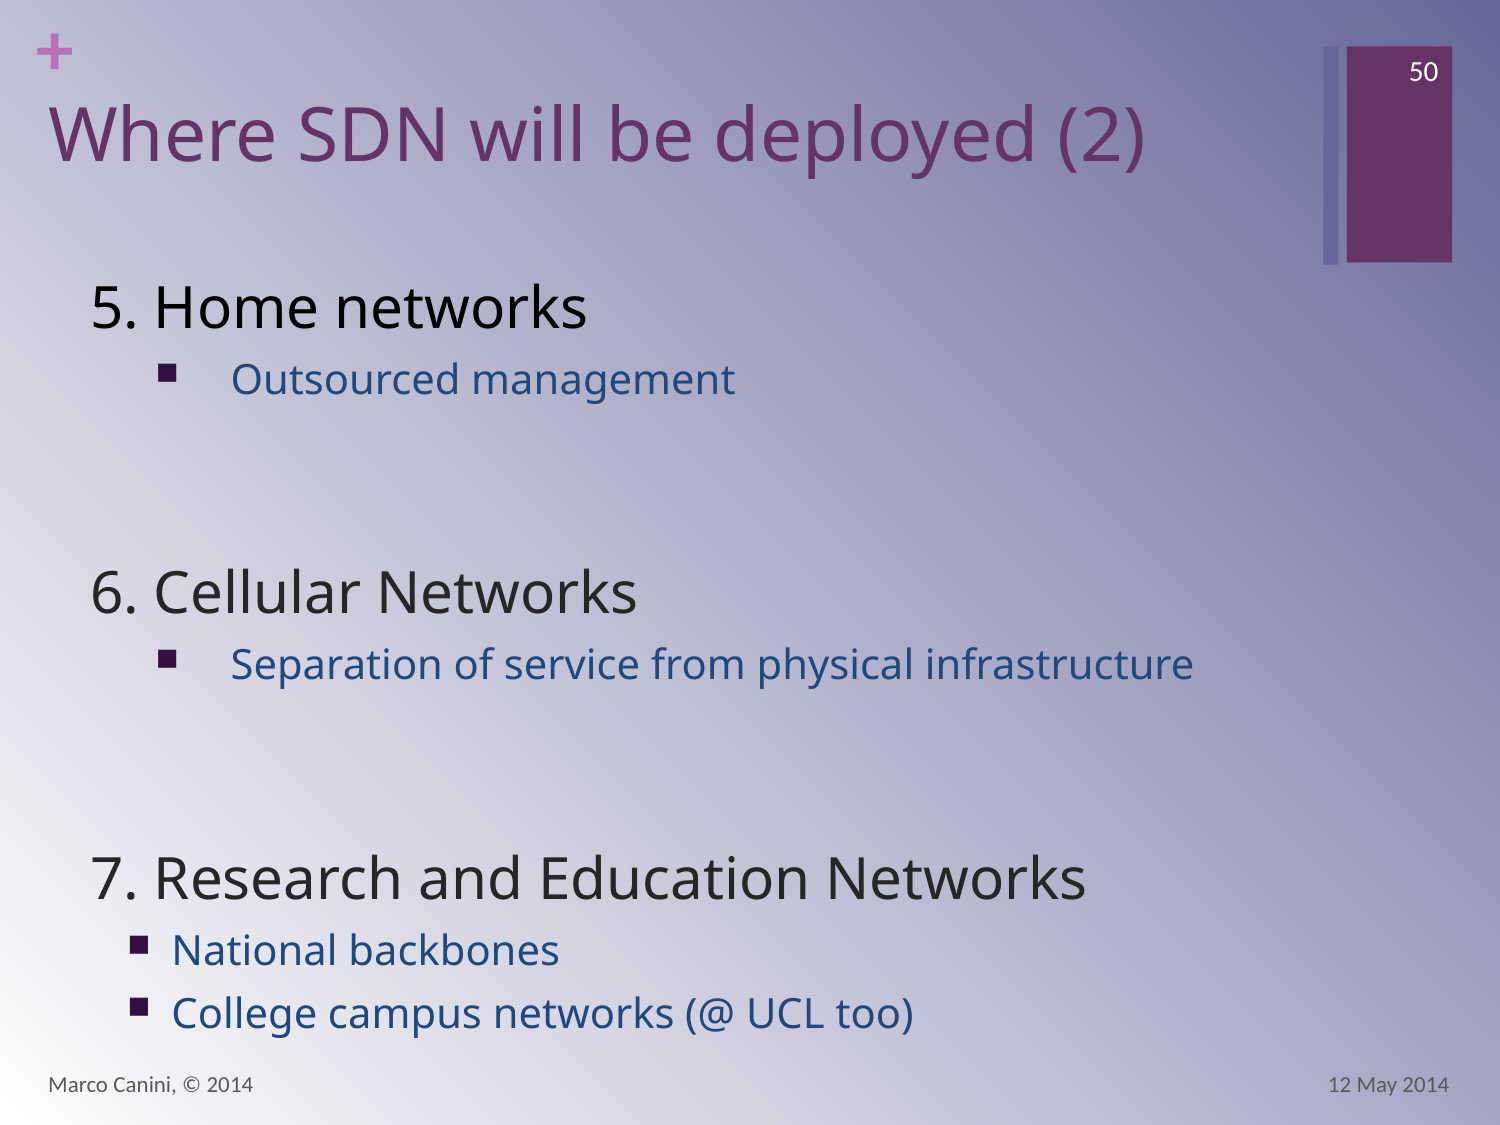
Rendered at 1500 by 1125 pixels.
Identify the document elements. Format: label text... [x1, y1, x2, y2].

list 5. Home networks Outsourced management 6. Cellular Networks Separation of service from physical infrastructure 7. Research and Education Networks National backbones College campus networks (@ UCL too) [75, 262, 1425, 1090]
title Where SDN will be deployed (2) [33, 79, 1322, 263]
slide_number 50 [1362, 39, 1454, 100]
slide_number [1114, 1053, 1465, 1114]
footer Marco Canini, © 2014 [33, 1053, 1038, 1114]
